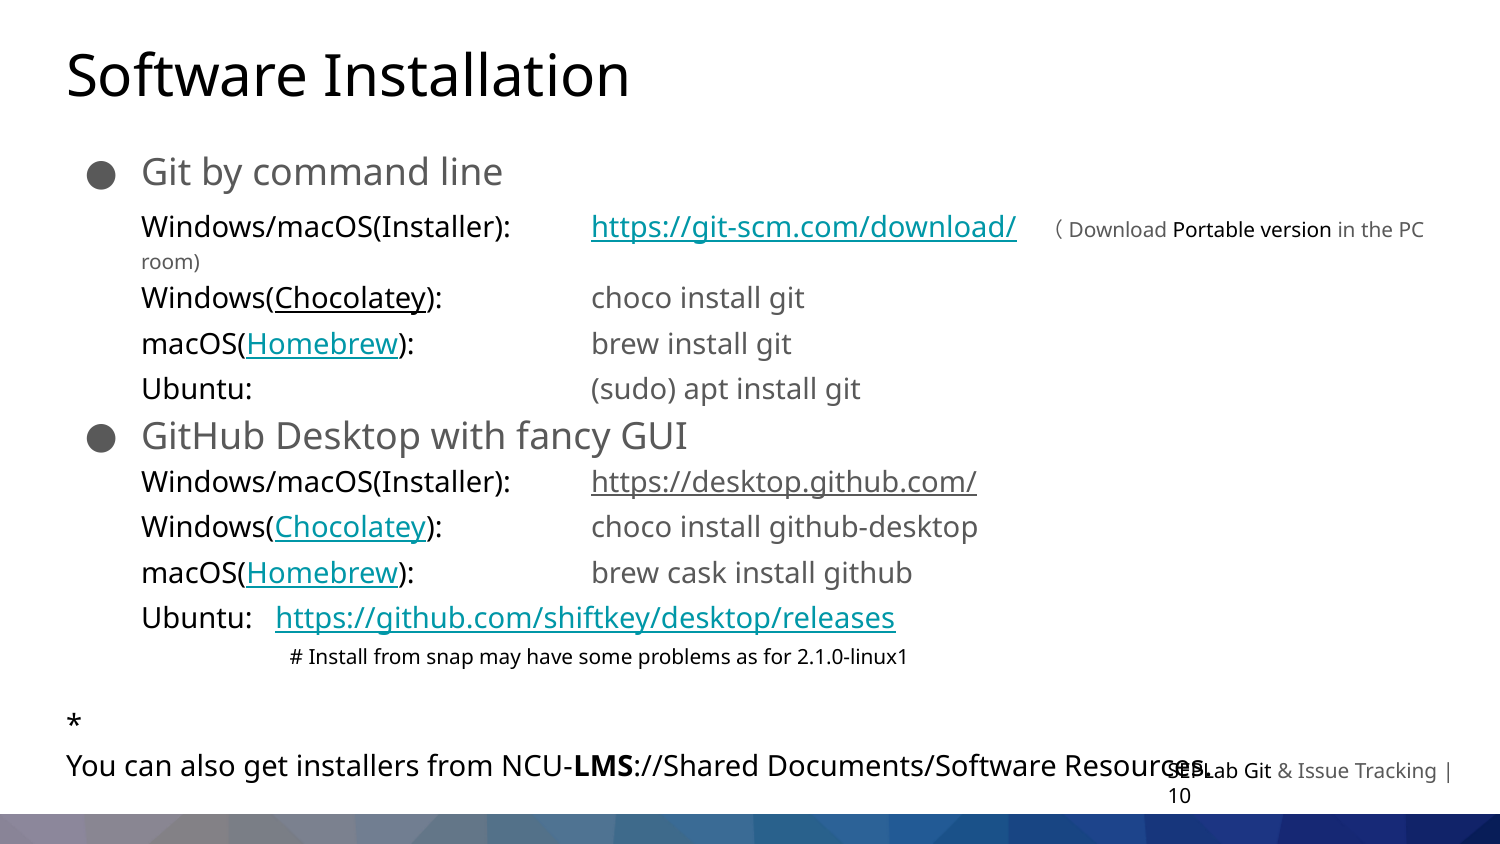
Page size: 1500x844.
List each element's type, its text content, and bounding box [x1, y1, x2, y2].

list Git by command line Windows/macOS(Installer): https://git-scm.com/download/ （Download Portable version in the PC room) Windows(Chocolatey): choco install git macOS(Homebrew): brew install git Ubuntu: (sudo) apt install git GitHub Desktop with fancy GUI Windows/macOS(Installer): https://desktop.github.com/ Windows(Chocolatey): choco install github-desktop macOS(Homebrew): brew cask install github Ubuntu: https://github.com/shiftkey/desktop/releases # Install from snap may have some problems as for 2.1.0-linux1 * You can also get installers from NCU-LMS://Shared Documents/Software Resources. [51, 126, 1449, 731]
slide_number SEPLab Git & Issue Tracking | 10 [1167, 764, 1494, 830]
title Software Installation [51, 23, 1449, 117]
picture [0, 814, 1500, 844]
